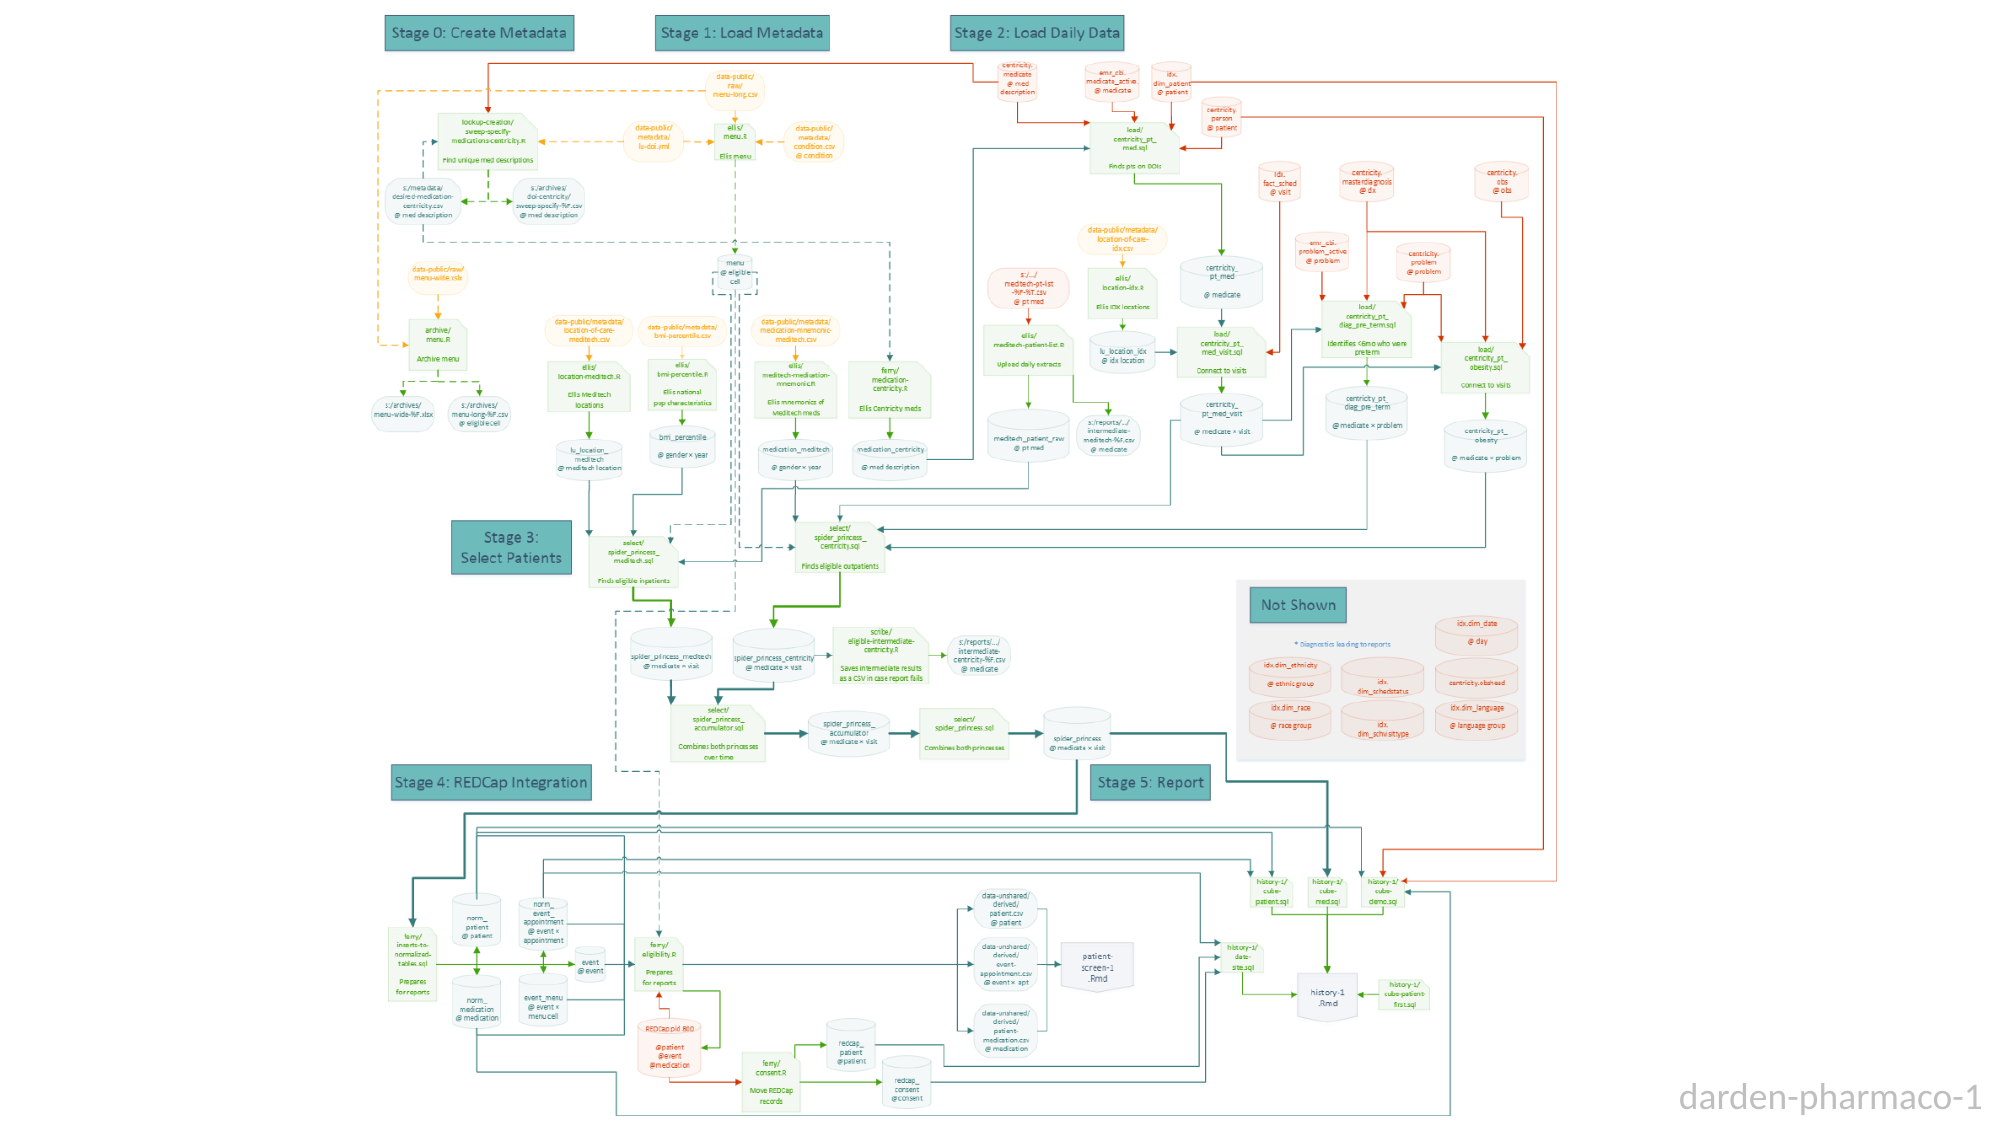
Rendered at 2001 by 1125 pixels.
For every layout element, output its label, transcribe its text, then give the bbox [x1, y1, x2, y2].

text_box darden-pharmaco-1 [1664, 1064, 1999, 1125]
picture [358, 0, 1566, 1125]
